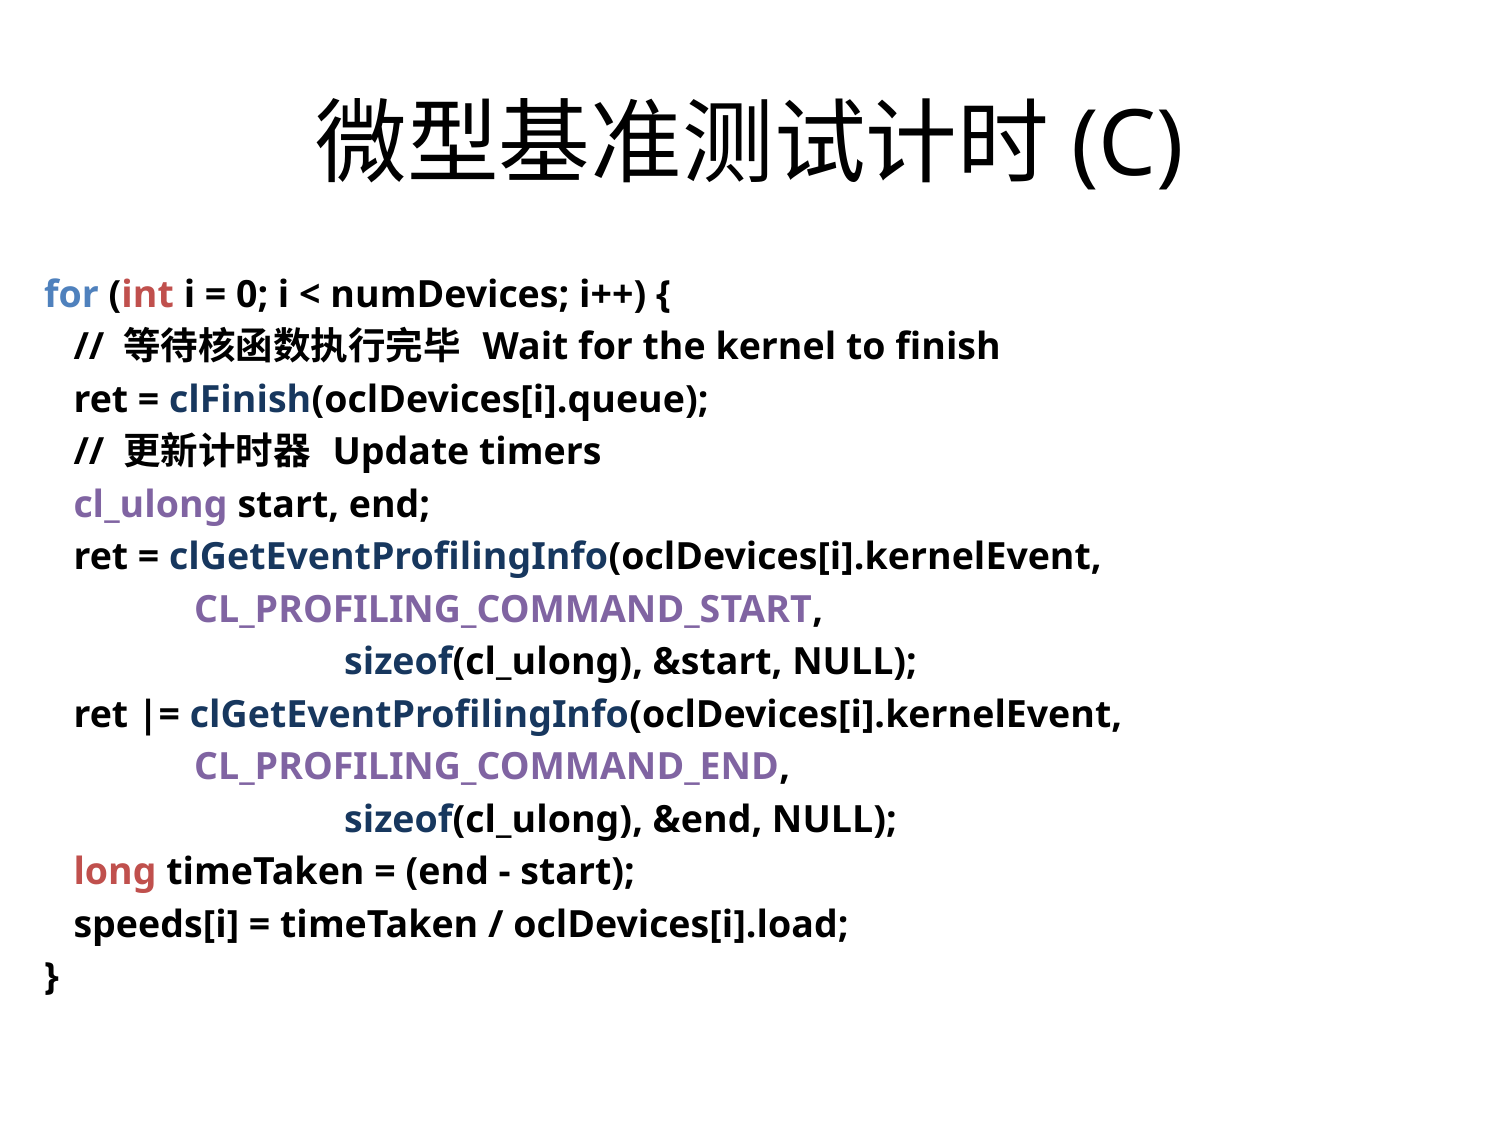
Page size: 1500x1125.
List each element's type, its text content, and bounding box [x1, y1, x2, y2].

text_box for (int i = 0; i < numDevices; i++) { // 等待核函数执行完毕 Wait for the kernel to finish ret = clFinish(oclDevices[i].queue); // 更新计时器 Update timers cl_ulong start, end; ret = clGetEventProfilingInfo(oclDevices[i].kernelEvent, CL_PROFILING_COMMAND_START, sizeof(cl_ulong), &start, NULL); ret |= clGetEventProfilingInfo(oclDevices[i].kernelEvent, CL_PROFILING_COMMAND_END, sizeof(cl_ulong), &end, NULL); long timeTaken = (end - start); speeds[i] = timeTaken / oclDevices[i].load; } [29, 262, 1471, 1094]
text_box 微型基准测试计时(C) [74, 45, 1425, 233]
